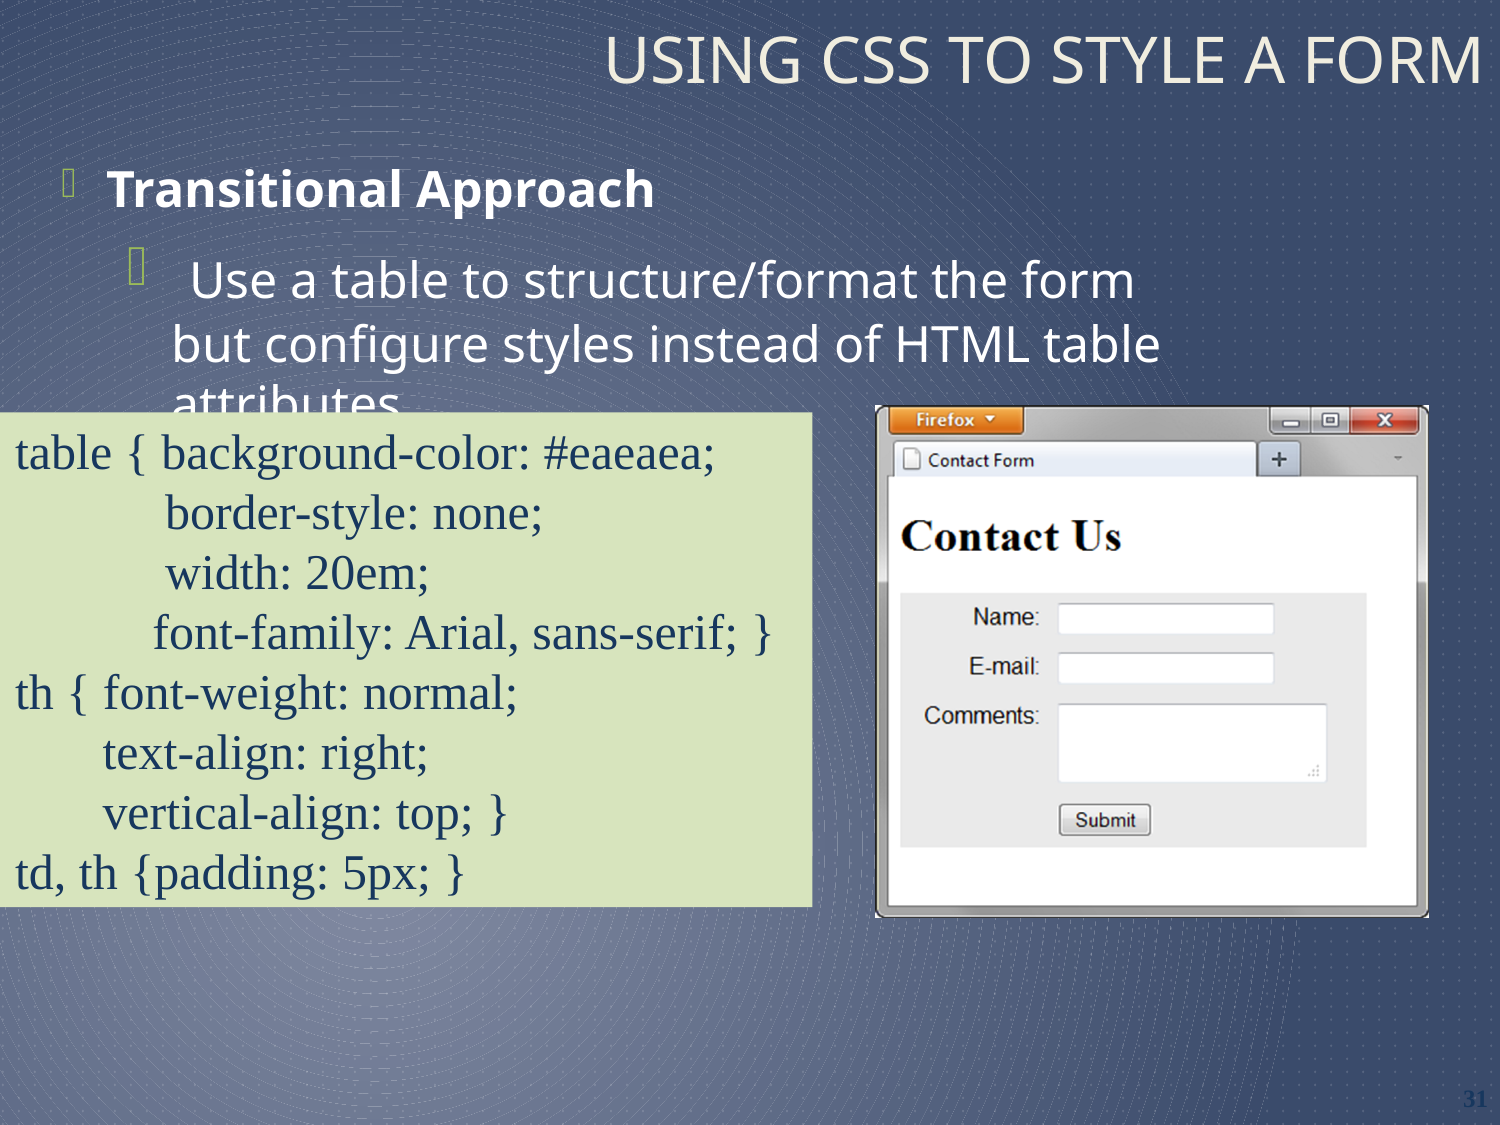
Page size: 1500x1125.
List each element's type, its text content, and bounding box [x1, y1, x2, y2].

text_box table { background-color: #eaeaea; border-style: none; width: 20em; font-family: Arial, sans-serif; } th { font-weight: normal; text-align: right; vertical-align: top; } td, th {padding: 5px; } [0, 412, 813, 908]
title Using CSS to Style a Form [587, 1, 1485, 114]
slide_number 31 [1413, 1034, 1488, 1113]
picture [874, 405, 1429, 919]
list Transitional Approach Use a table to structure/format the form but configure styles instead of HTML table attributes. [50, 149, 1175, 925]
